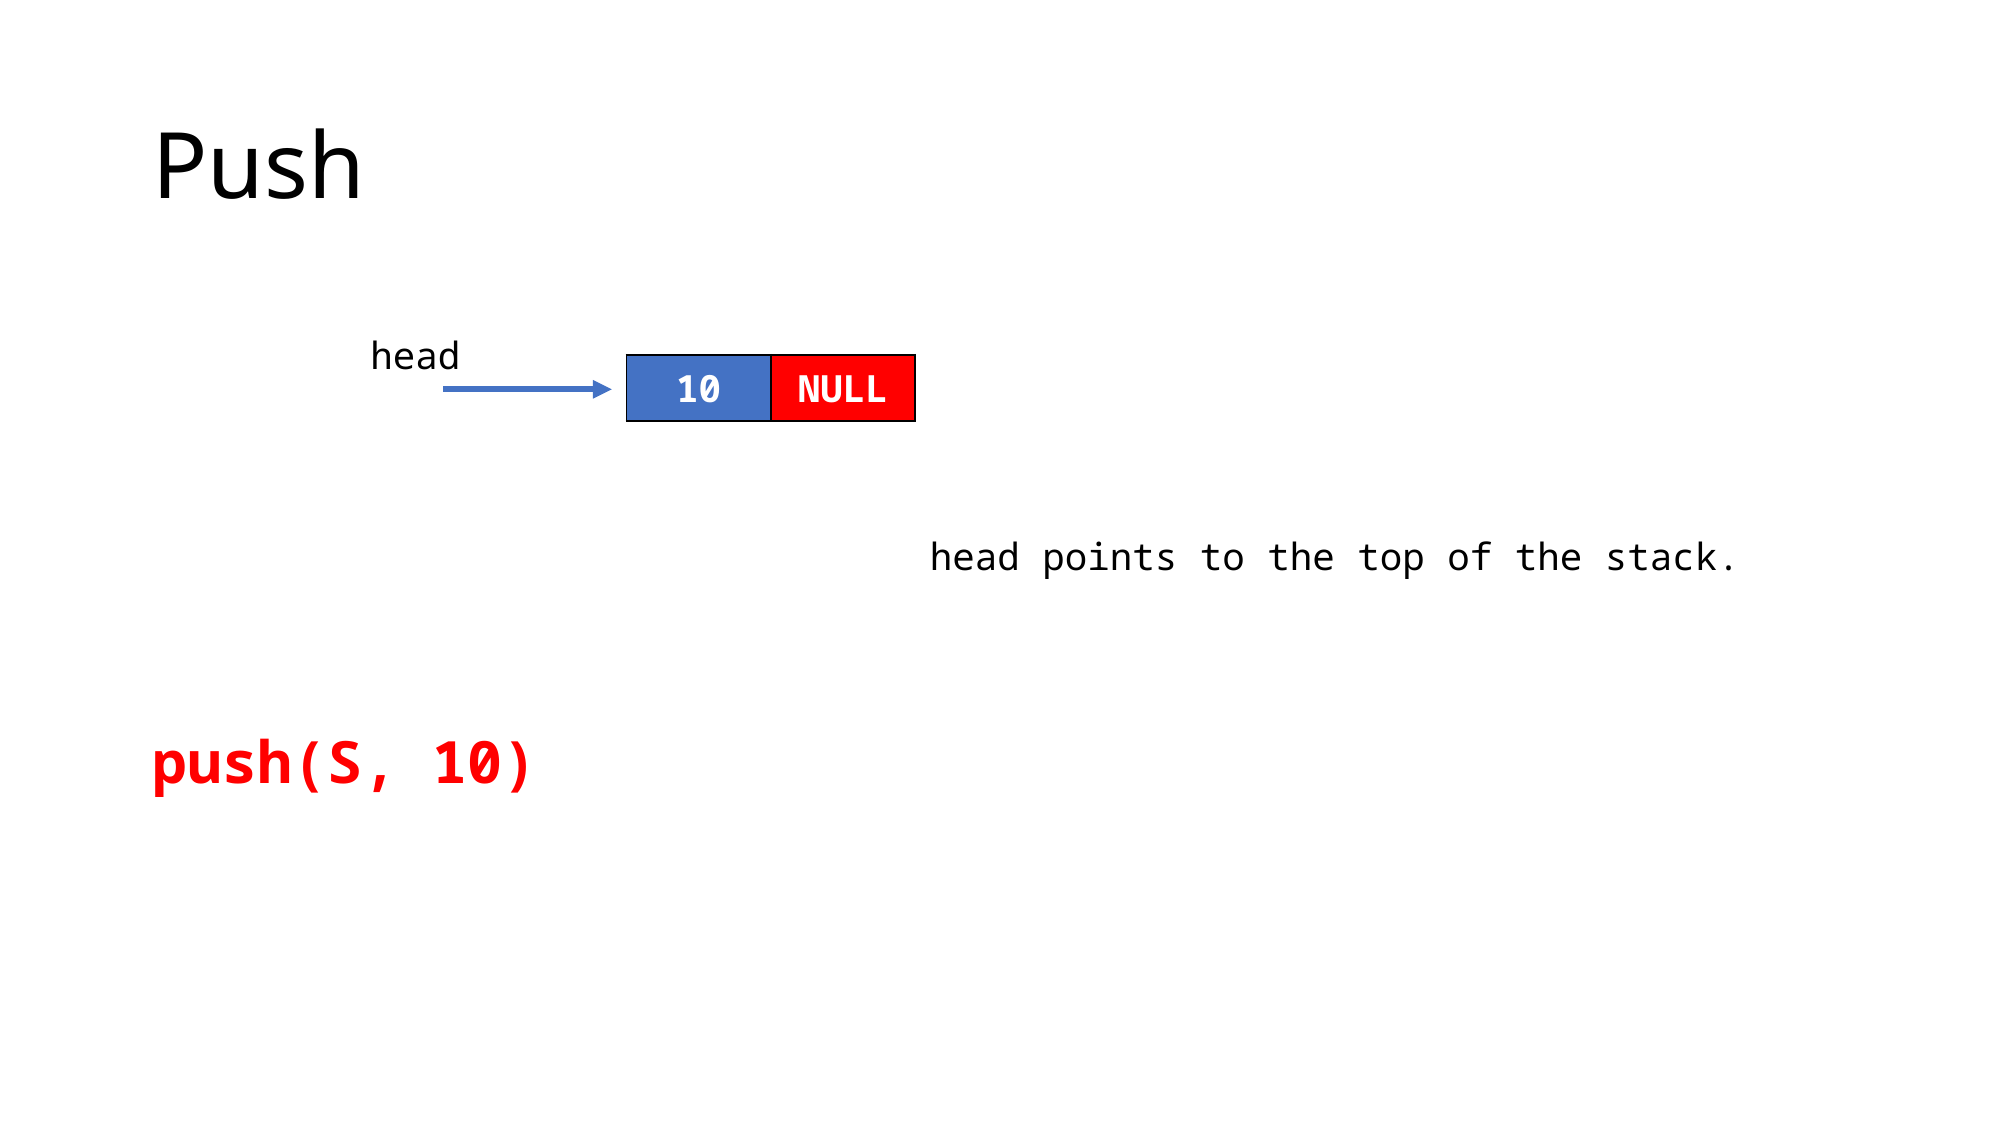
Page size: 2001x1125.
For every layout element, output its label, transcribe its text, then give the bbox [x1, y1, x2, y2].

title Push [137, 59, 1863, 278]
text_box head points to the top of the stack. [915, 525, 1784, 586]
text_box head [355, 325, 580, 385]
table_header 10 [627, 356, 770, 420]
table_header NULL [772, 356, 914, 420]
list push(S, 10) [137, 299, 1863, 1014]
